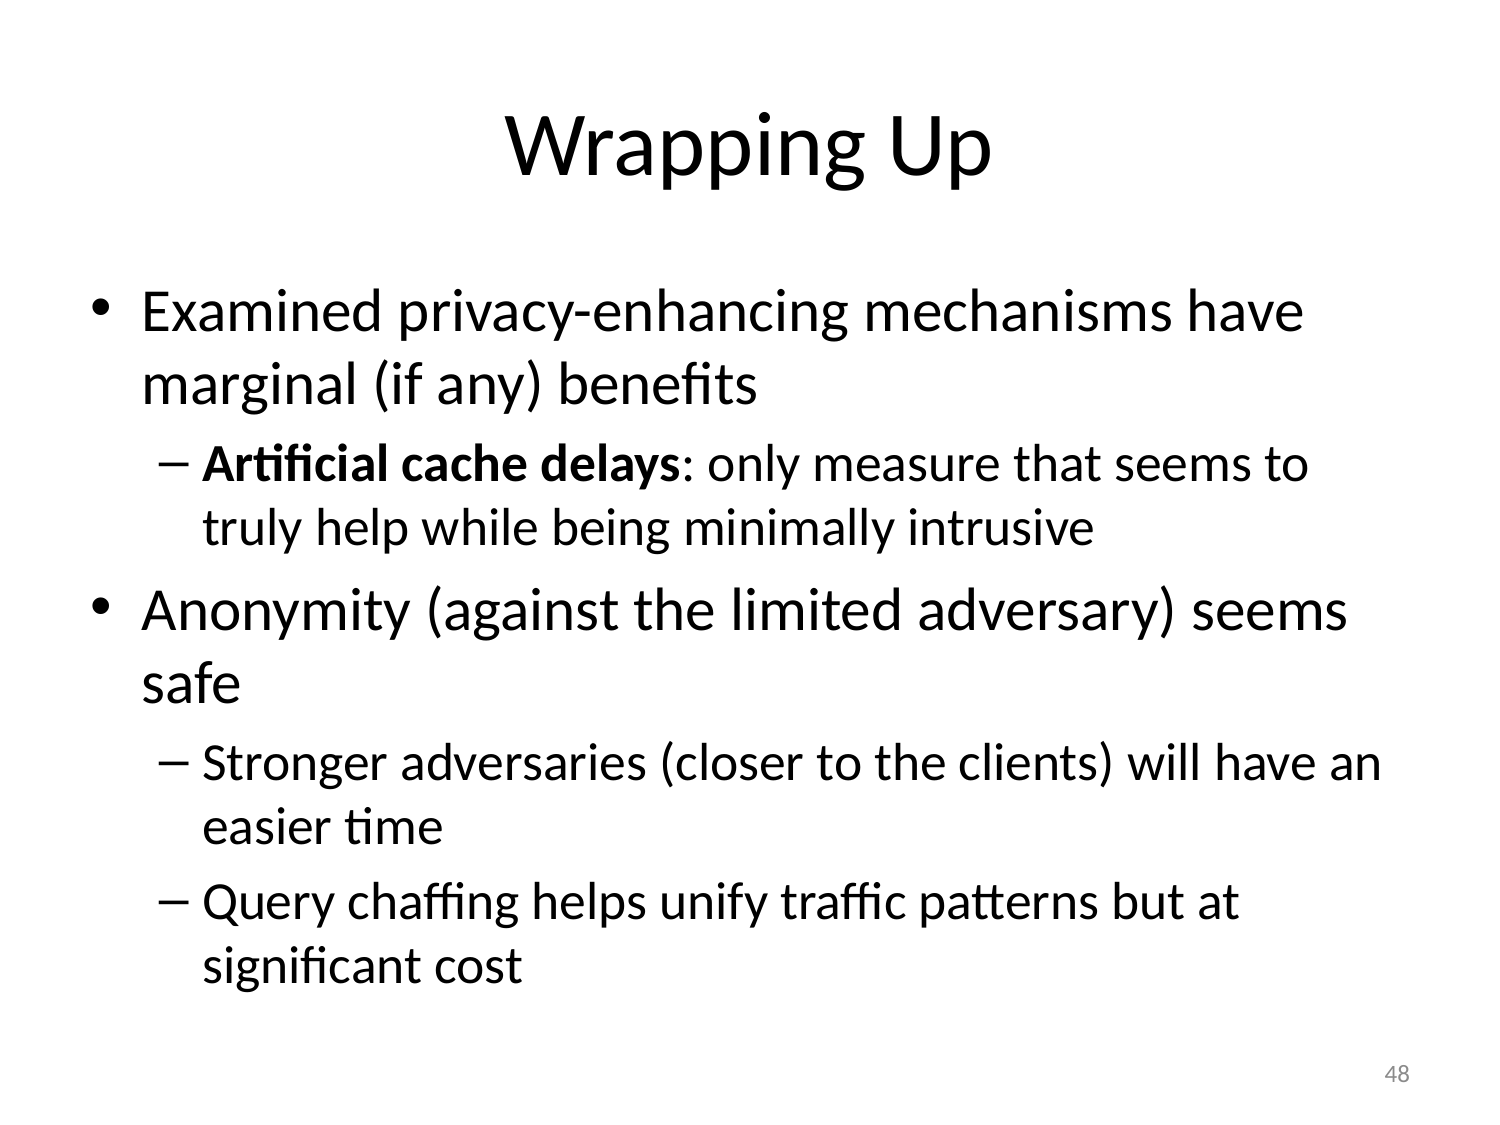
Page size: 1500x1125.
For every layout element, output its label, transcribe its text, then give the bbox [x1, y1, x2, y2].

list Examined privacy-enhancing mechanisms have marginal (if any) benefits Artificial cache delays: only measure that seems to truly help while being minimally intrusive Anonymity (against the limited adversary) seems safe Stronger adversaries (closer to the clients) will have an easier time Query chaffing helps unify traffic patterns but at significant cost [75, 262, 1425, 1005]
slide_number 48 [1074, 1042, 1425, 1103]
title Wrapping Up [75, 45, 1425, 233]
